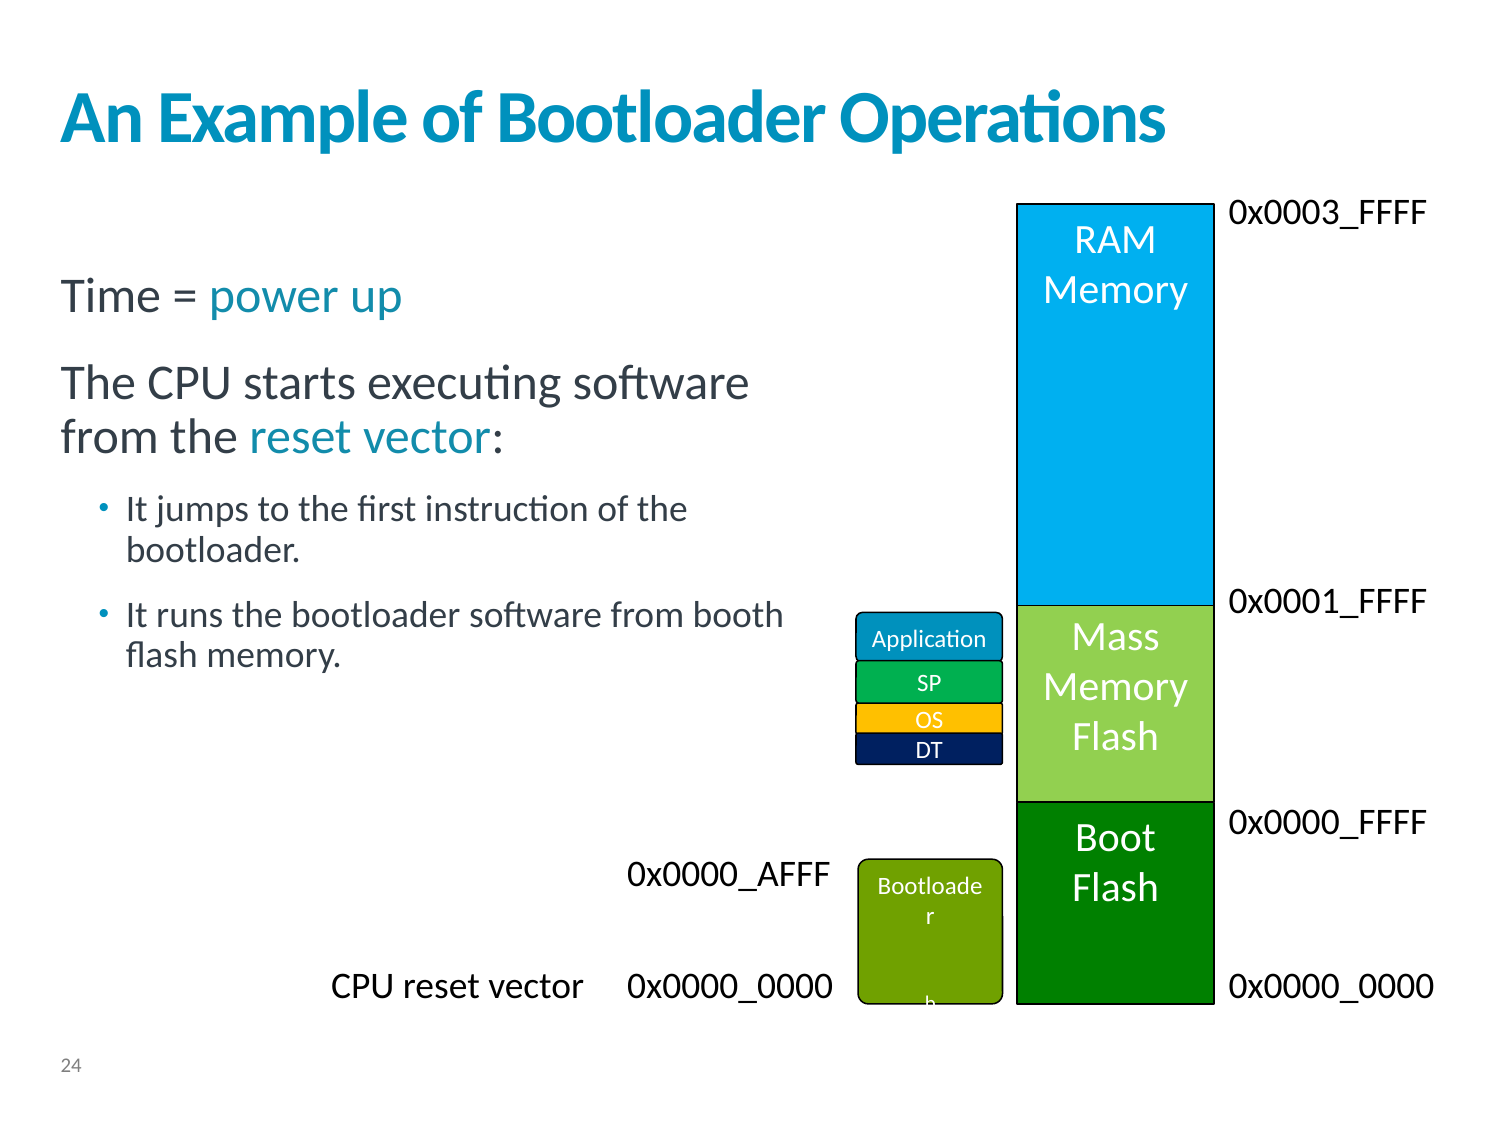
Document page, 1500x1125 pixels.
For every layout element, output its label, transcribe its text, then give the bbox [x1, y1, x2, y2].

text_box 0x0001_FFFF [1228, 581, 1380, 622]
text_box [855, 658, 1003, 705]
slide_number 24 [59, 1054, 83, 1079]
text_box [855, 725, 1003, 772]
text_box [855, 612, 1003, 658]
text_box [855, 705, 1003, 725]
text_box 0x0000_0000 [627, 966, 784, 1007]
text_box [857, 858, 1003, 1019]
list Time = power up The CPU starts executing software from the reset vector: It jumps to the first instruction of the bootloader. It runs the bootloader software from booth flash memory. [59, 268, 821, 940]
text_box 0x0003_FFFF [1228, 192, 1380, 234]
text_box 0x0000_0000 [1228, 966, 1385, 1007]
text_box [1016, 203, 1215, 1005]
text_box 0x0000_AFFF [627, 853, 782, 895]
text_box CPU reset vector [331, 966, 523, 1007]
text_box 0x0000_FFFF [1228, 802, 1380, 843]
title An Example of Bootloader Operations [59, 47, 1437, 159]
